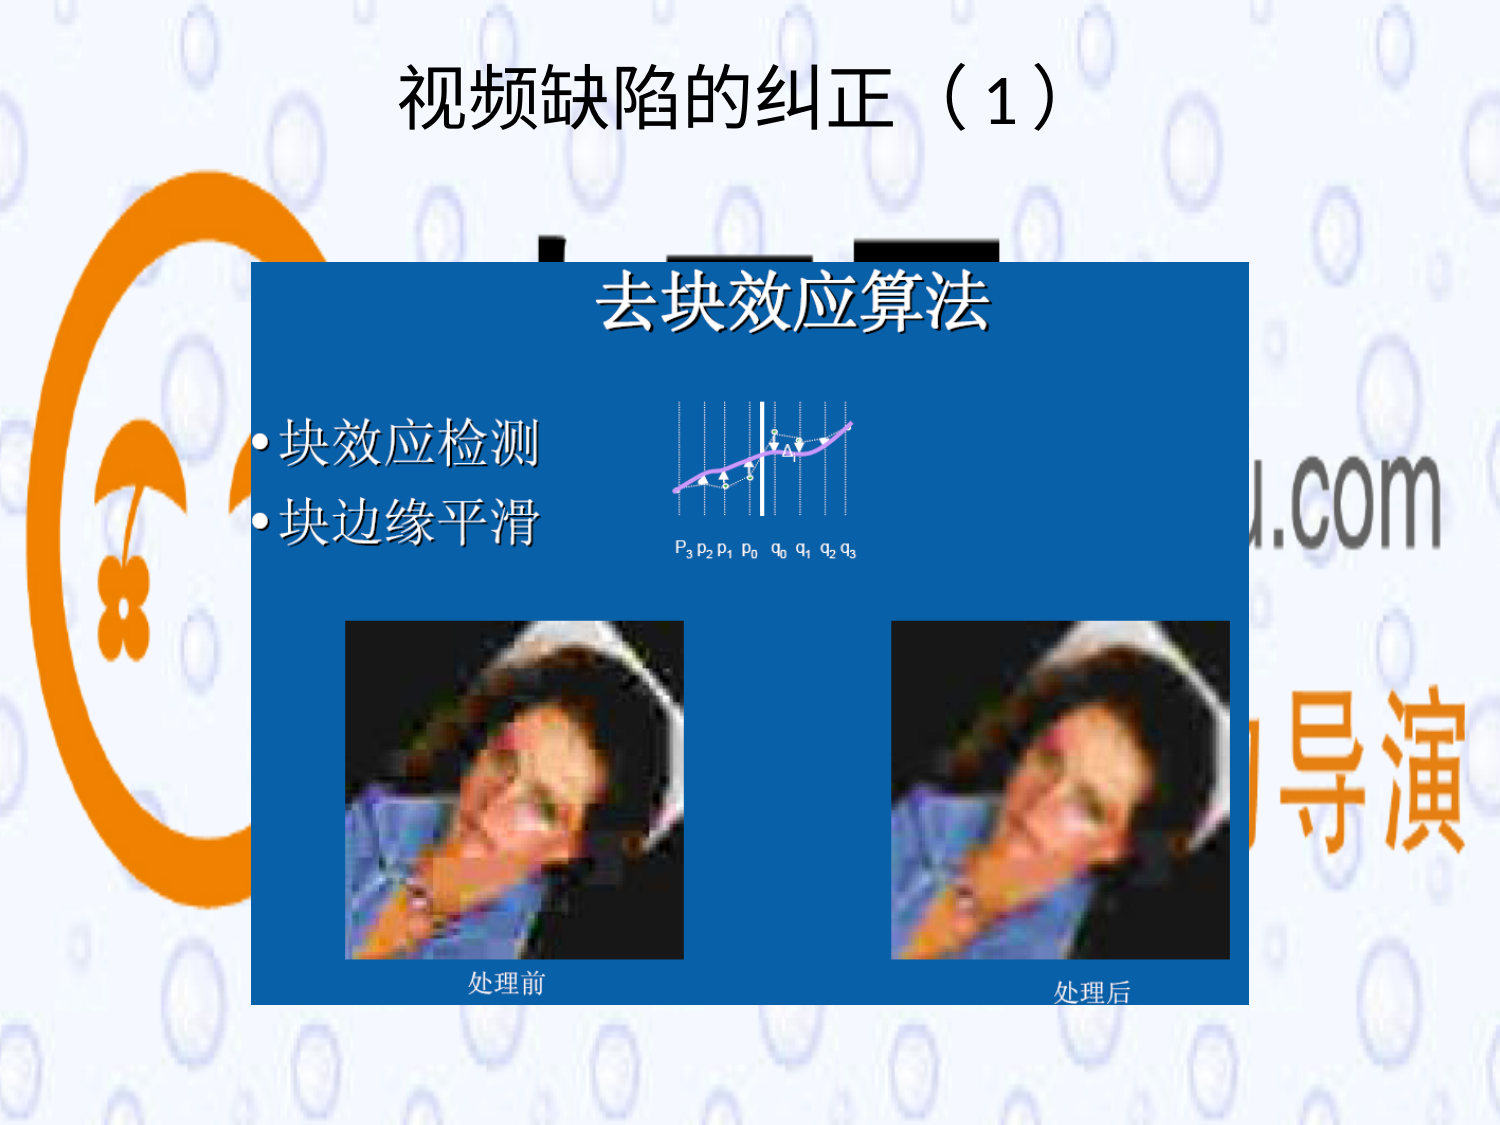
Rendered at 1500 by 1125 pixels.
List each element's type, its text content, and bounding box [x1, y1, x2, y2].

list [251, 262, 1249, 1006]
picture [0, 0, 1500, 1125]
title 视频缺陷的纠正（1） [75, 45, 1425, 233]
